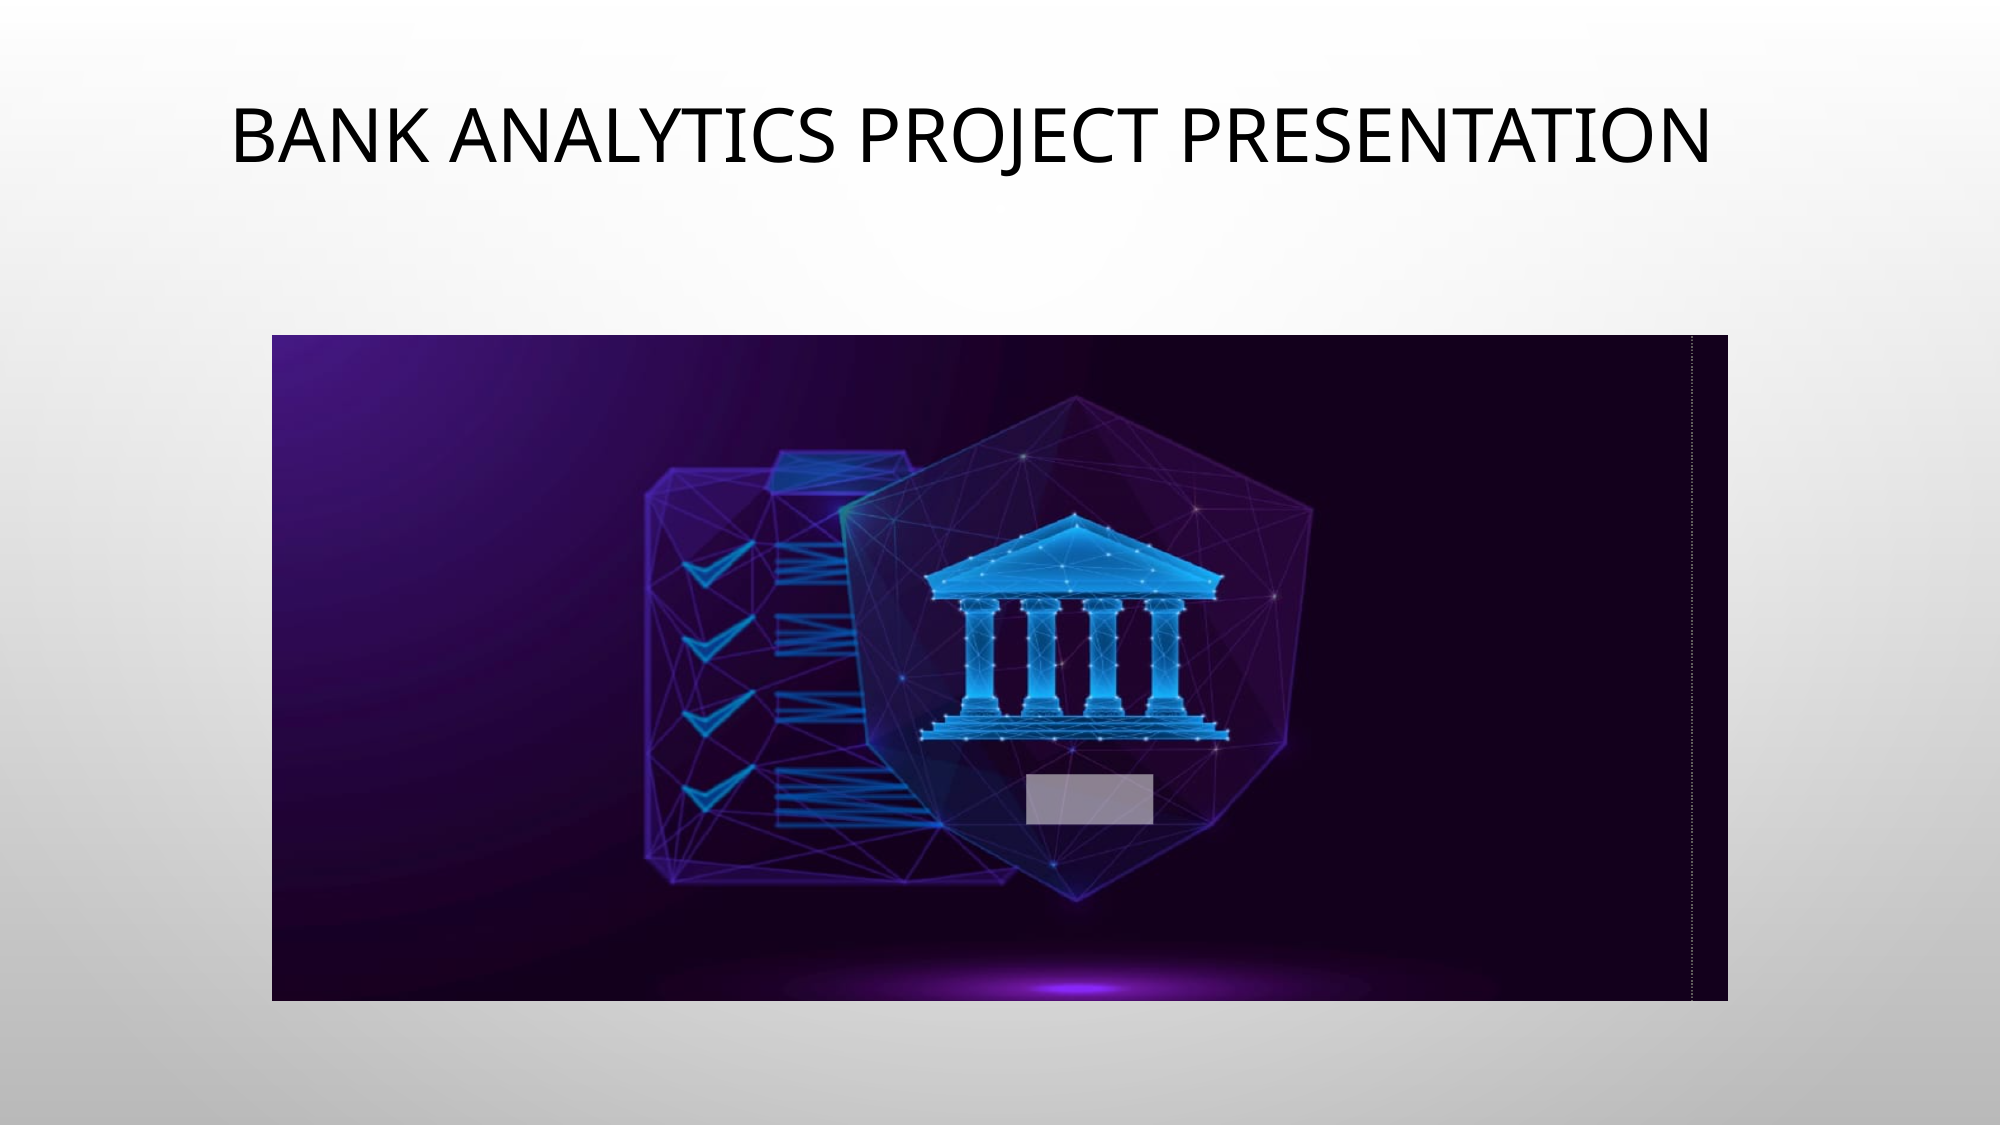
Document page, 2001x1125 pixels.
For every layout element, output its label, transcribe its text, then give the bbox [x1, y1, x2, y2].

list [272, 335, 1728, 1001]
picture [0, 0, 2000, 1125]
title Bank Analytics project presentation [122, 49, 1823, 262]
